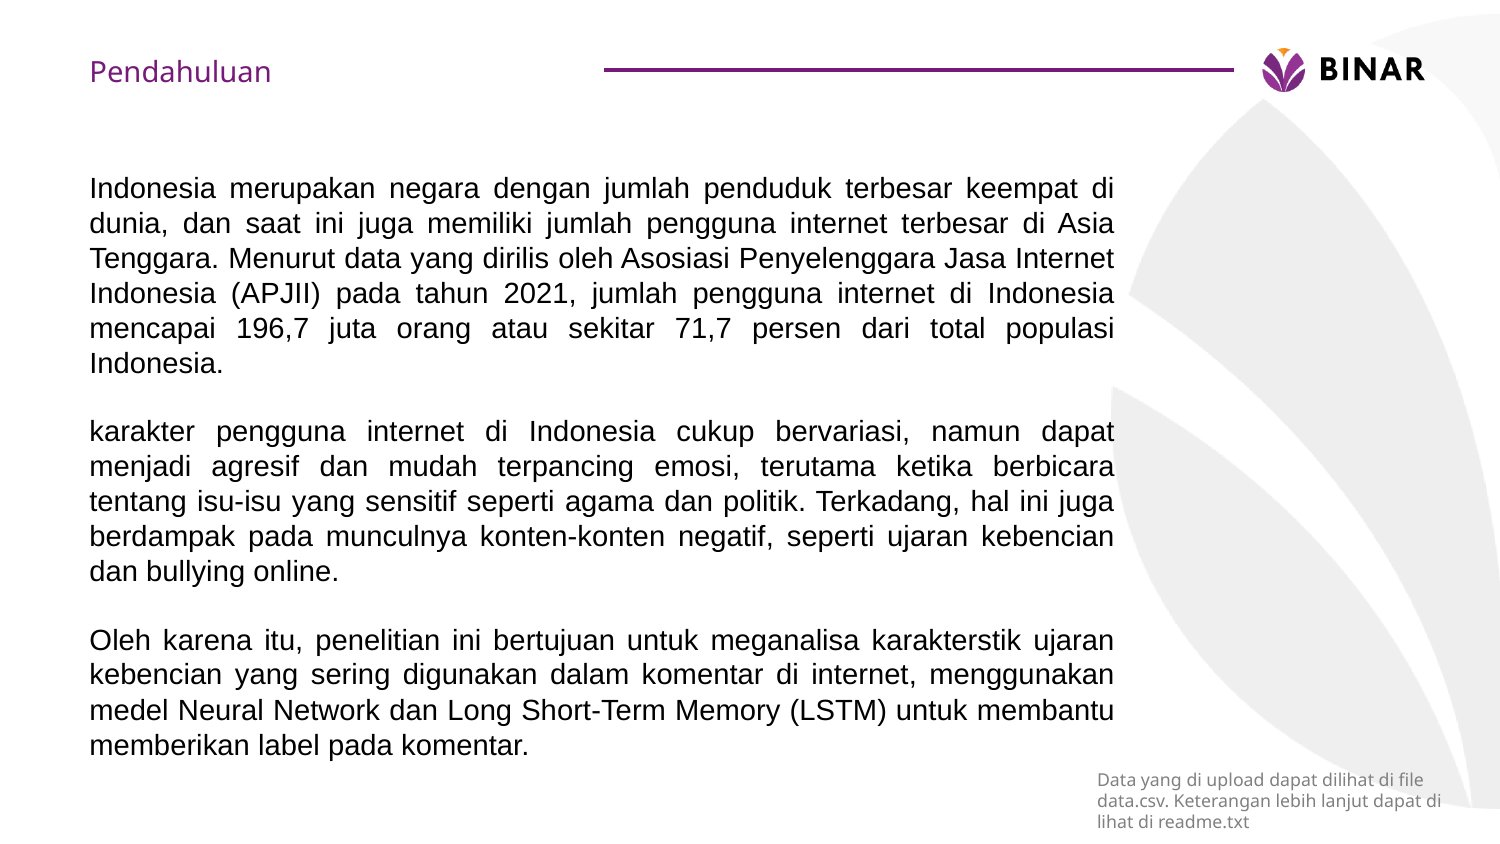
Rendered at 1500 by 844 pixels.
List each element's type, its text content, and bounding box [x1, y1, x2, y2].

text_box Data yang di upload dapat dilihat di file data.csv. Keterangan lebih lanjut dapat di lihat di readme.txt [1082, 753, 1498, 844]
text_box Indonesia merupakan negara dengan jumlah penduduk terbesar keempat di dunia, dan saat ini juga memiliki jumlah pengguna internet terbesar di Asia Tenggara. Menurut data yang dirilis oleh Asosiasi Penyelenggara Jasa Internet Indonesia (APJII) pada tahun 2021, jumlah pengguna internet di Indonesia mencapai 196,7 juta orang atau sekitar 71,7 persen dari total populasi Indonesia. karakter pengguna internet di Indonesia cukup bervariasi, namun dapat menjadi agresif dan mudah terpancing emosi, terutama ketika berbicara tentang isu-isu yang sensitif seperti agama dan politik. Terkadang, hal ini juga berdampak pada munculnya konten-konten negatif, seperti ujaran kebencian dan bullying online. Oleh karena itu, penelitian ini bertujuan untuk meganalisa karakterstik ujaran kebencian yang sering digunakan dalam komentar di internet, menggunakan medel Neural Network dan Long Short-Term Memory (LSTM) untuk membantu memberikan label pada komentar. [74, 332, 1105, 578]
picture [1110, 14, 1500, 809]
text_box Pendahuluan [74, 23, 485, 118]
